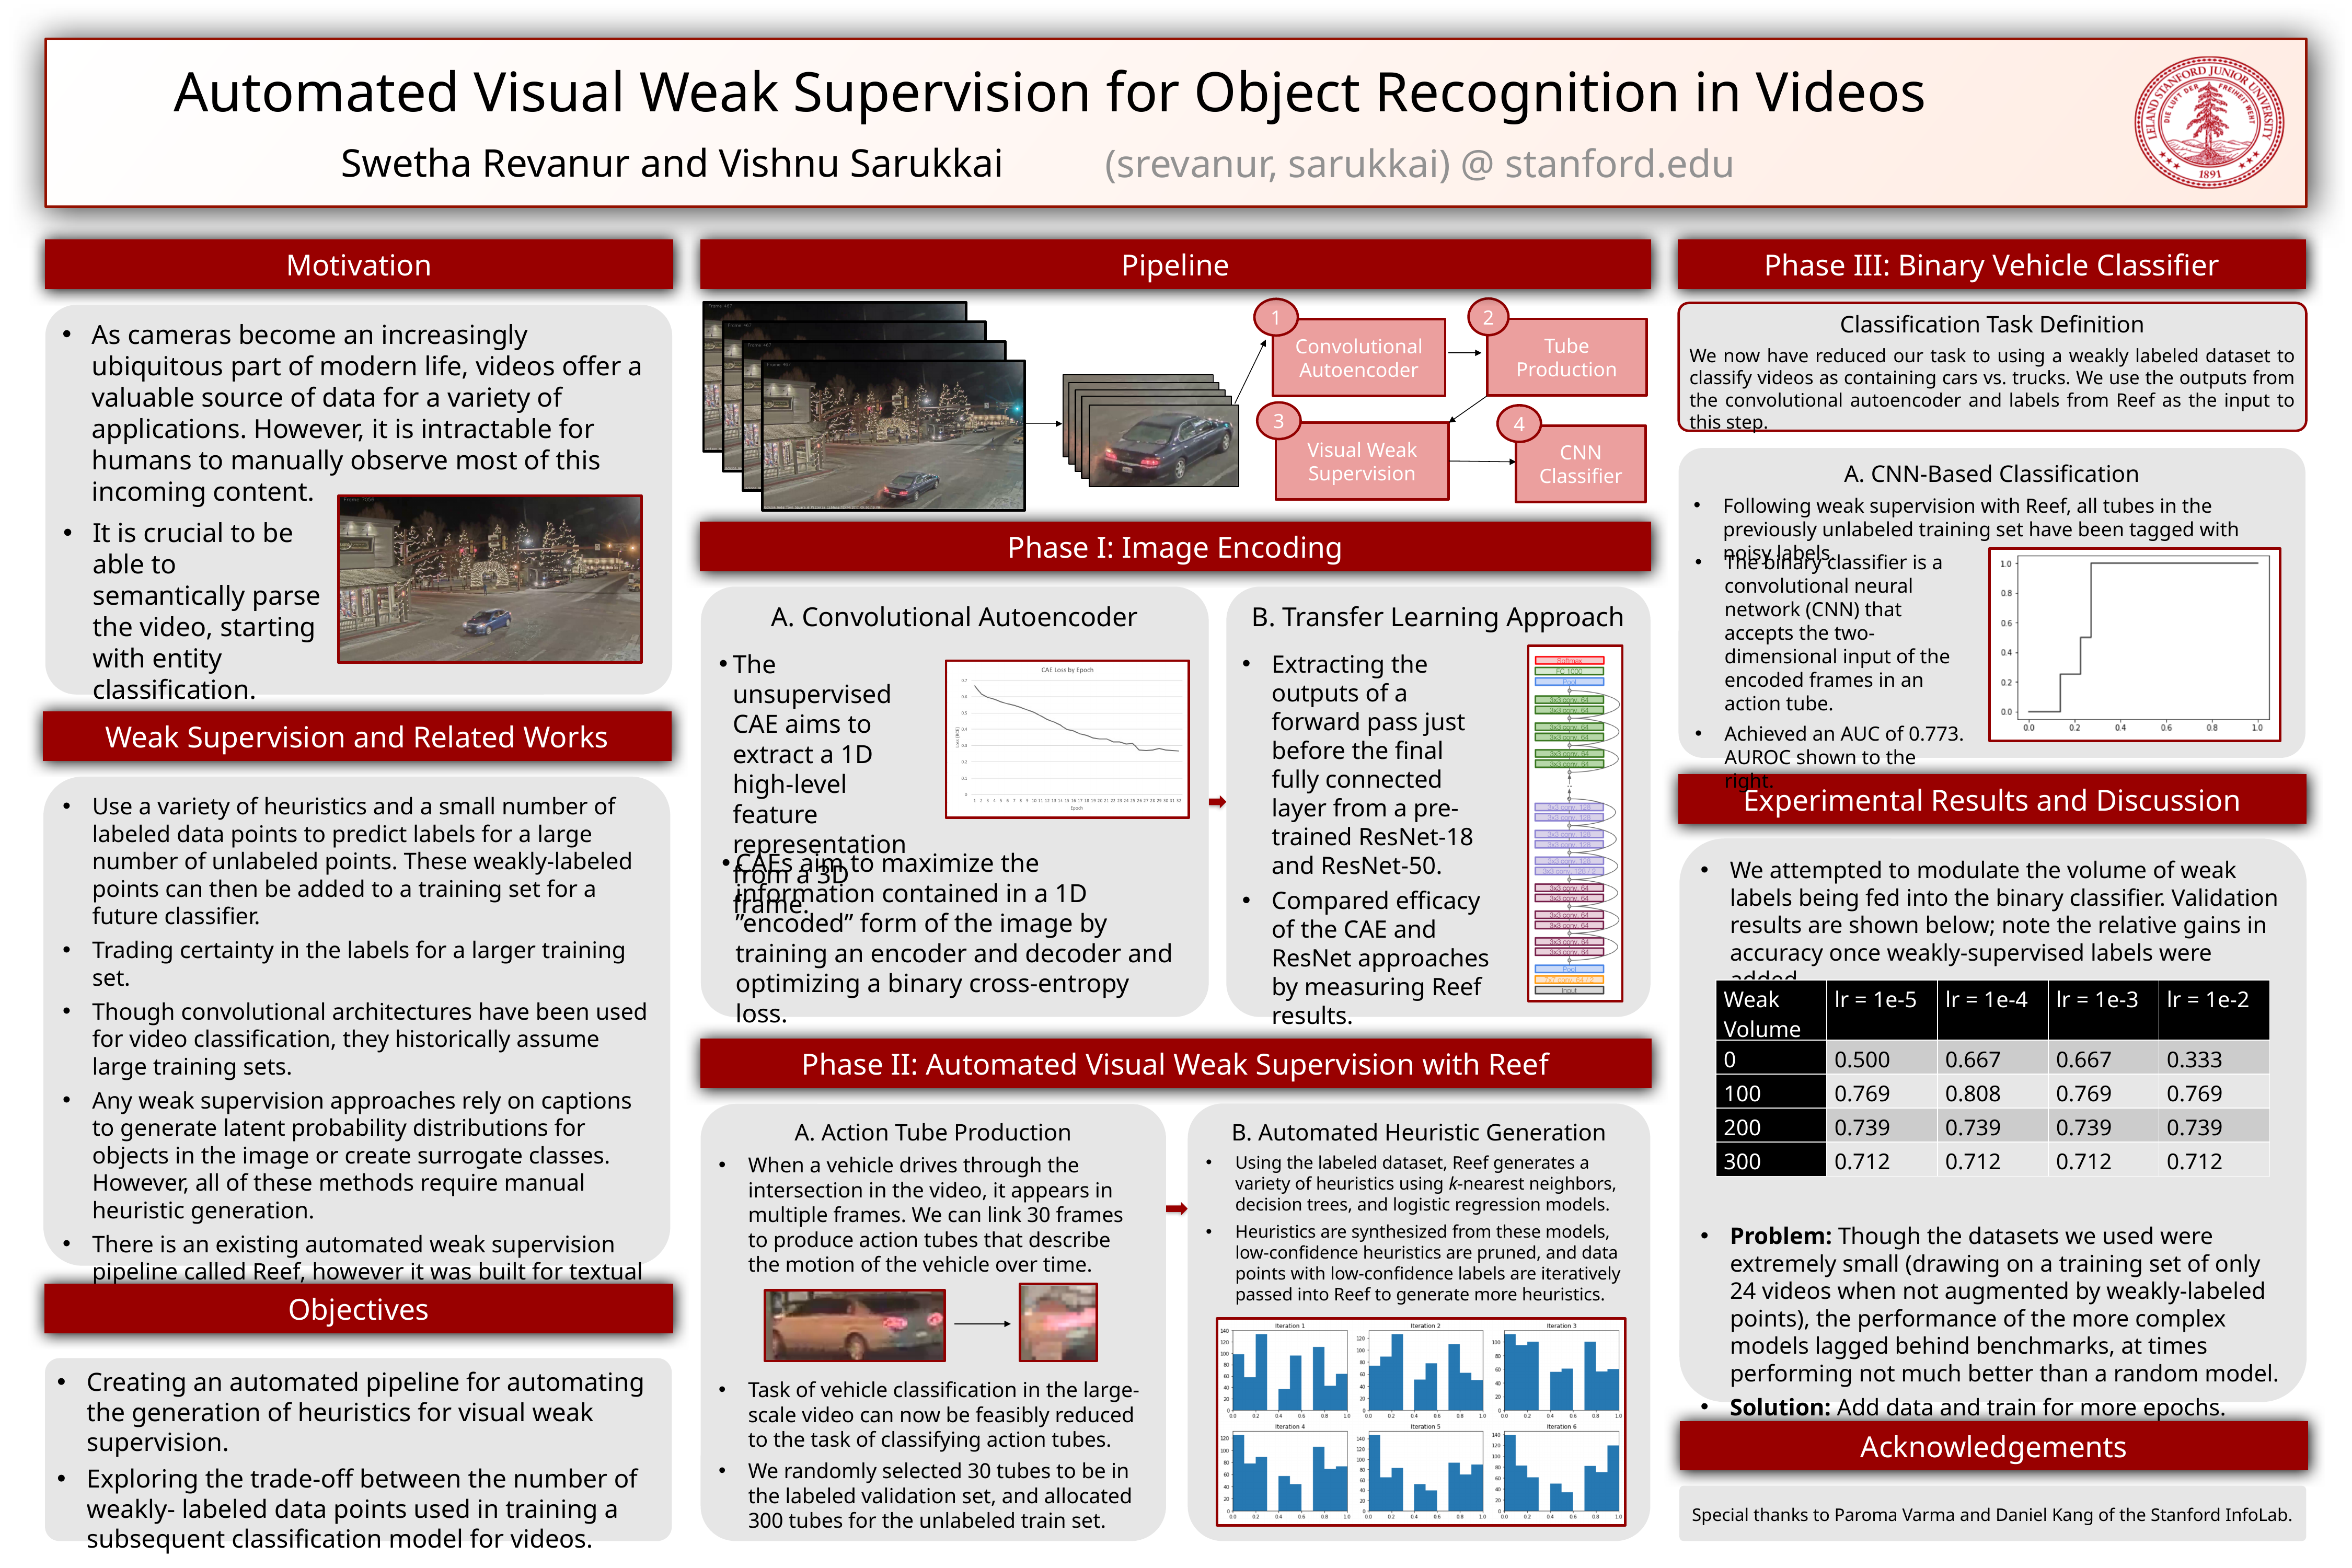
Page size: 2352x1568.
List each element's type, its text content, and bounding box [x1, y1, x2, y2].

text_box 4 [1496, 404, 1542, 443]
picture [2135, 56, 2285, 190]
text_box CAEs aim to maximize the information contained in a 1D ”encoded” form of the image by training an encoder and decoder and optimizing a binary cross-entropy loss. [704, 829, 1195, 1045]
table_cell 0.739 [1827, 1109, 1937, 1142]
text_box Phase III: Binary Vehicle Classifier [1678, 240, 2305, 289]
table_cell 0.712 [1938, 1143, 2048, 1176]
picture [1021, 1285, 1096, 1360]
table_cell 0.808 [1938, 1075, 2048, 1108]
text_box Visual Weak Supervision [1275, 422, 1450, 500]
text_box B. Automated Heuristic Generation Using the labeled dataset, Reef generates a variety of heuristics using k-nearest neighbors, decision trees, and logistic regression models. Heuristics are synthesized from these models, low-confidence heuristics are pruned, and data points with low-confidence labels are iteratively passed into Reef to generate more heuristics. [1187, 1103, 1651, 1541]
text_box Weak Supervision and Related Works [43, 712, 671, 760]
table_header Weak Volume [1716, 981, 1826, 1040]
table_header lr = 1e-5 [1827, 981, 1937, 1040]
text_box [1235, 339, 1266, 404]
table_cell 0.769 [2049, 1075, 2159, 1108]
text_box Objectives [45, 1284, 673, 1332]
text_box Phase II: Automated Visual Weak Supervision with Reef [701, 1039, 1651, 1088]
text_box [1209, 794, 1225, 809]
text_box Classification Task Definition We now have reduced our task to using a weakly labeled dataset to classify videos as containing cars vs. trucks. We use the outputs from the convolutional autoencoder and labels from Reef as the input to this step. [1678, 303, 2307, 431]
table_cell 0.667 [2049, 1041, 2159, 1074]
text_box Pipeline [701, 240, 1651, 289]
picture [766, 1291, 944, 1360]
text_box 3 [1256, 401, 1302, 441]
table_cell 200 [1716, 1109, 1826, 1142]
text_box We attempted to modulate the volume of weak labels being fed into the binary classifier. Validation results are shown below; note the relative gains in accuracy once weakly-supervised labels were added. Problem: Though the datasets we used were extremely small (drawing on a training set of only 24 videos when not augmented by weakly-labeled points), the performance of the more complex models lagged behind benchmarks, at times performing not much better than a random model. Solution: Add data and train for more epochs. [1679, 838, 2307, 1402]
text_box The unsupervised CAE aims to extract a 1D high-level feature representation from a 3D frame. [701, 630, 948, 936]
text_box Phase I: Image Encoding [701, 522, 1651, 571]
text_box Experimental Results and Discussion [1679, 775, 2306, 823]
text_box Automated Visual Weak Supervision for Object Recognition in Videos [71, 55, 2030, 124]
text_box Motivation [45, 240, 673, 289]
text_box Extracting the outputs of a forward pass just before the final fully connected layer from a pre-trained ResNet-18 and ResNet-50. Compared efficacy of the CAE and ResNet approaches by measuring Reef results. [1225, 631, 1511, 1046]
table_cell 0.667 [1938, 1041, 2048, 1074]
table_cell 0 [1716, 1041, 1826, 1074]
text_box The binary classifier is a convolutional neural network (CNN) that accepts the two-dimensional input of the encoded frames in an action tube. Achieved an AUC of 0.773. AUROC shown to the right. [1677, 533, 1984, 810]
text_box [1448, 396, 1488, 423]
text_box A. CNN-Based Classification Following weak supervision with Reef, all tubes in the previously unlabeled training set have been tagged with noisy labels. [1678, 448, 2305, 758]
table_cell 0.769 [1827, 1075, 1937, 1108]
text_box Tube Production [1486, 318, 1647, 397]
picture [339, 497, 641, 662]
table_cell 0.712 [1827, 1143, 1937, 1176]
picture [947, 662, 1188, 817]
text_box As cameras become an increasingly ubiquitous part of modern life, videos offer a valuable source of data for a variety of applications. However, it is intractable for humans to manually observe most of this incoming content. [45, 305, 673, 695]
text_box Creating an automated pipeline for automating the generation of heuristics for visual weak supervision. Exploring the trade-off between the number of weakly- labeled data points used in training a subsequent classification model for videos. [45, 1358, 672, 1541]
text_box Acknowledgements [1680, 1422, 2308, 1470]
table_cell 0.500 [1827, 1041, 1937, 1074]
text_box [1166, 1202, 1187, 1216]
table_cell 0.712 [2159, 1143, 2269, 1176]
text_box CNN Classifier [1515, 424, 1647, 503]
picture [1529, 647, 1621, 1000]
picture [1990, 549, 2279, 740]
picture [1218, 1319, 1624, 1525]
picture [705, 303, 1024, 510]
text_box 2 [1467, 304, 1510, 337]
text_box It is crucial to be able to semantically parse the video, starting with entity classification. [45, 499, 352, 722]
text_box B. Transfer Learning Approach [1226, 586, 1651, 1017]
text_box A. Action Tube Production When a vehicle drives through the intersection in the video, it appears in multiple frames. We can link 30 frames to produce action tubes that describe the motion of the vehicle over time. Task of vehicle classification in the large-scale video can now be feasibly reduced to the task of classifying action tubes. We randomly selected 30 tubes to be in the labeled validation set, and allocated 300 tubes for the unlabeled train set. [700, 1103, 1166, 1541]
table_cell 0.739 [2049, 1109, 2159, 1142]
picture [1063, 375, 1239, 487]
table_cell 100 [1716, 1075, 1826, 1108]
table_cell 0.739 [1938, 1109, 2048, 1142]
table_cell 0.739 [2159, 1109, 2269, 1142]
text_box 1 [1253, 304, 1299, 337]
text_box Swetha Revanur and Vishnu Sarukkai [339, 135, 1006, 189]
text_box A. Convolutional Autoencoder [700, 586, 1209, 1010]
text_box Special thanks to Paroma Varma and Daniel Kang of the Stanford InfoLab. [1679, 1485, 2307, 1541]
table_cell 0.712 [2049, 1143, 2159, 1176]
text_box (srevanur, sarukkai) @ stanford.edu [1103, 135, 1738, 189]
table_cell 300 [1716, 1143, 1826, 1176]
table_cell 0.333 [2159, 1041, 2269, 1074]
text_box Convolutional Autoencoder [1272, 318, 1446, 397]
table_header lr = 1e-3 [2049, 981, 2159, 1040]
text_box [45, 39, 2307, 207]
table_cell 0.769 [2159, 1075, 2269, 1108]
table_header lr = 1e-2 [2159, 981, 2269, 1040]
text_box Use a variety of heuristics and a small number of labeled data points to predict labels for a large number of unlabeled points. These weakly-labeled points can then be added to a training set for a future classifier. Trading certainty in the labels for a larger training set. Though convolutional architectures have been used for video classification, they historically assume large training sets. Any weak supervision approaches rely on captions to generate latent probability distributions for objects in the image or create surrogate classes. However, all of these methods require manual heuristic generation. There is an existing automated weak supervision pipeline called Reef, however it was built for textual data. [43, 776, 671, 1266]
table_header lr = 1e-4 [1938, 981, 2048, 1040]
